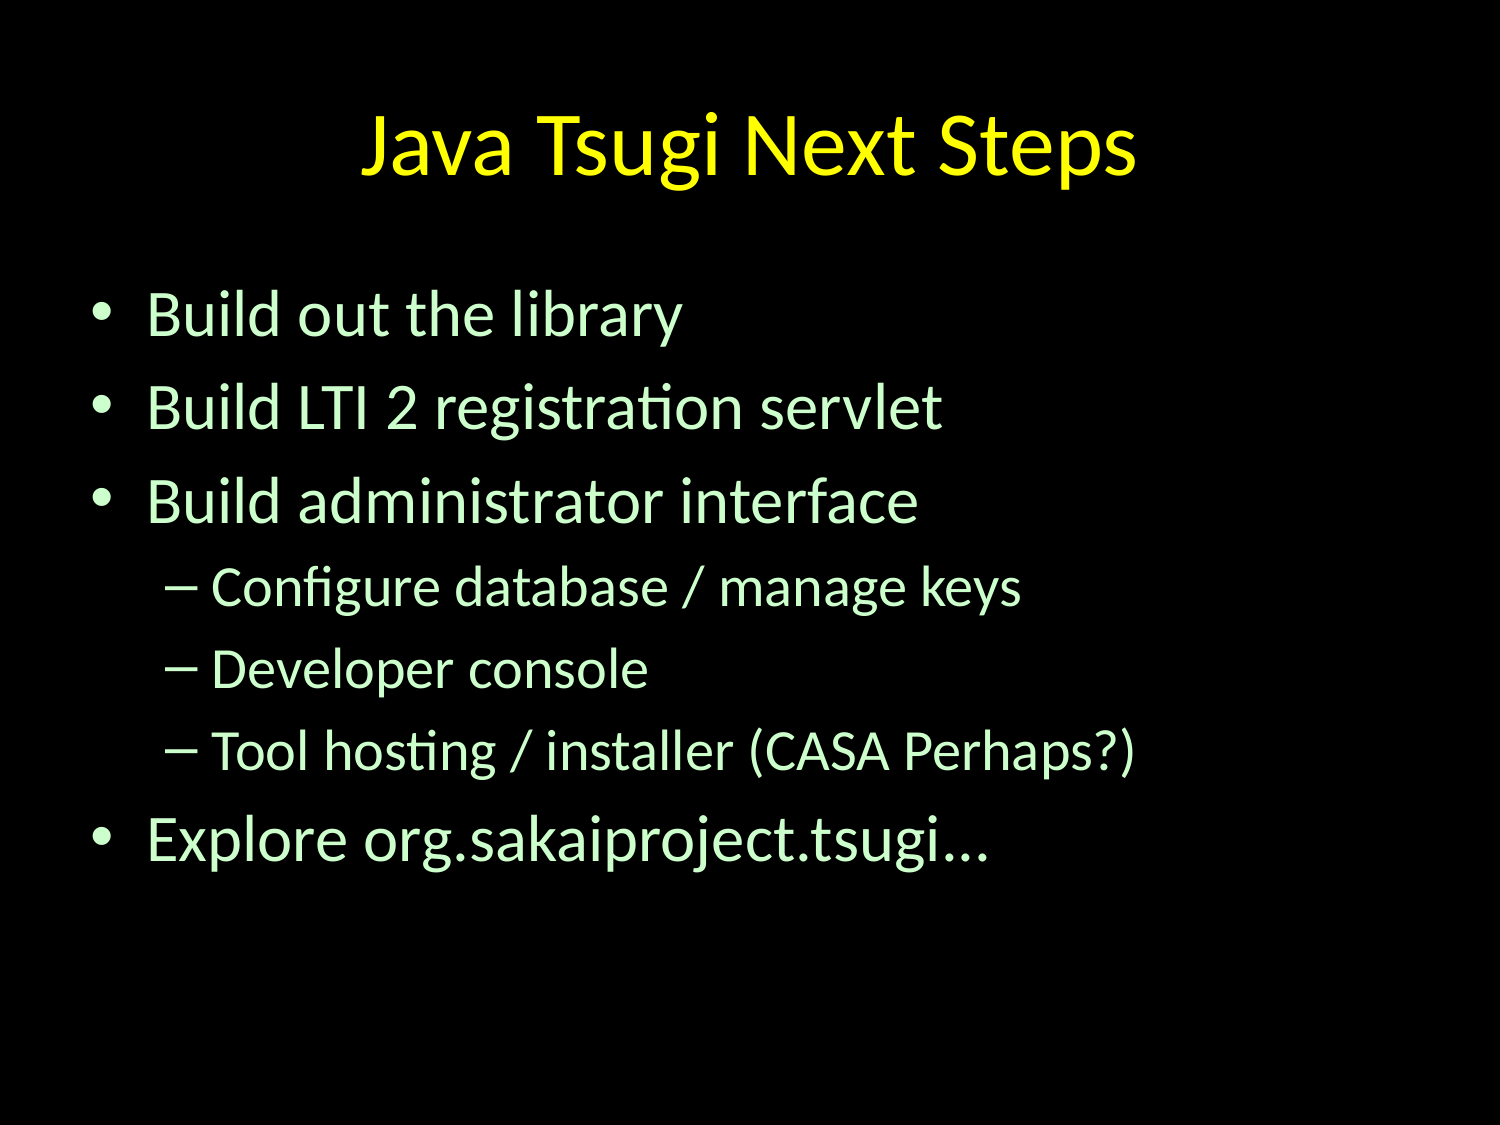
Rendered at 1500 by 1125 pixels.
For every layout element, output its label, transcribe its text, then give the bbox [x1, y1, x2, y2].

list Build out the library Build LTI 2 registration servlet Build administrator interface Configure database / manage keys Developer console Tool hosting / installer (CASA Perhaps?) Explore org.sakaiproject.tsugi... [75, 262, 1425, 1005]
title Java Tsugi Next Steps [75, 45, 1425, 233]
